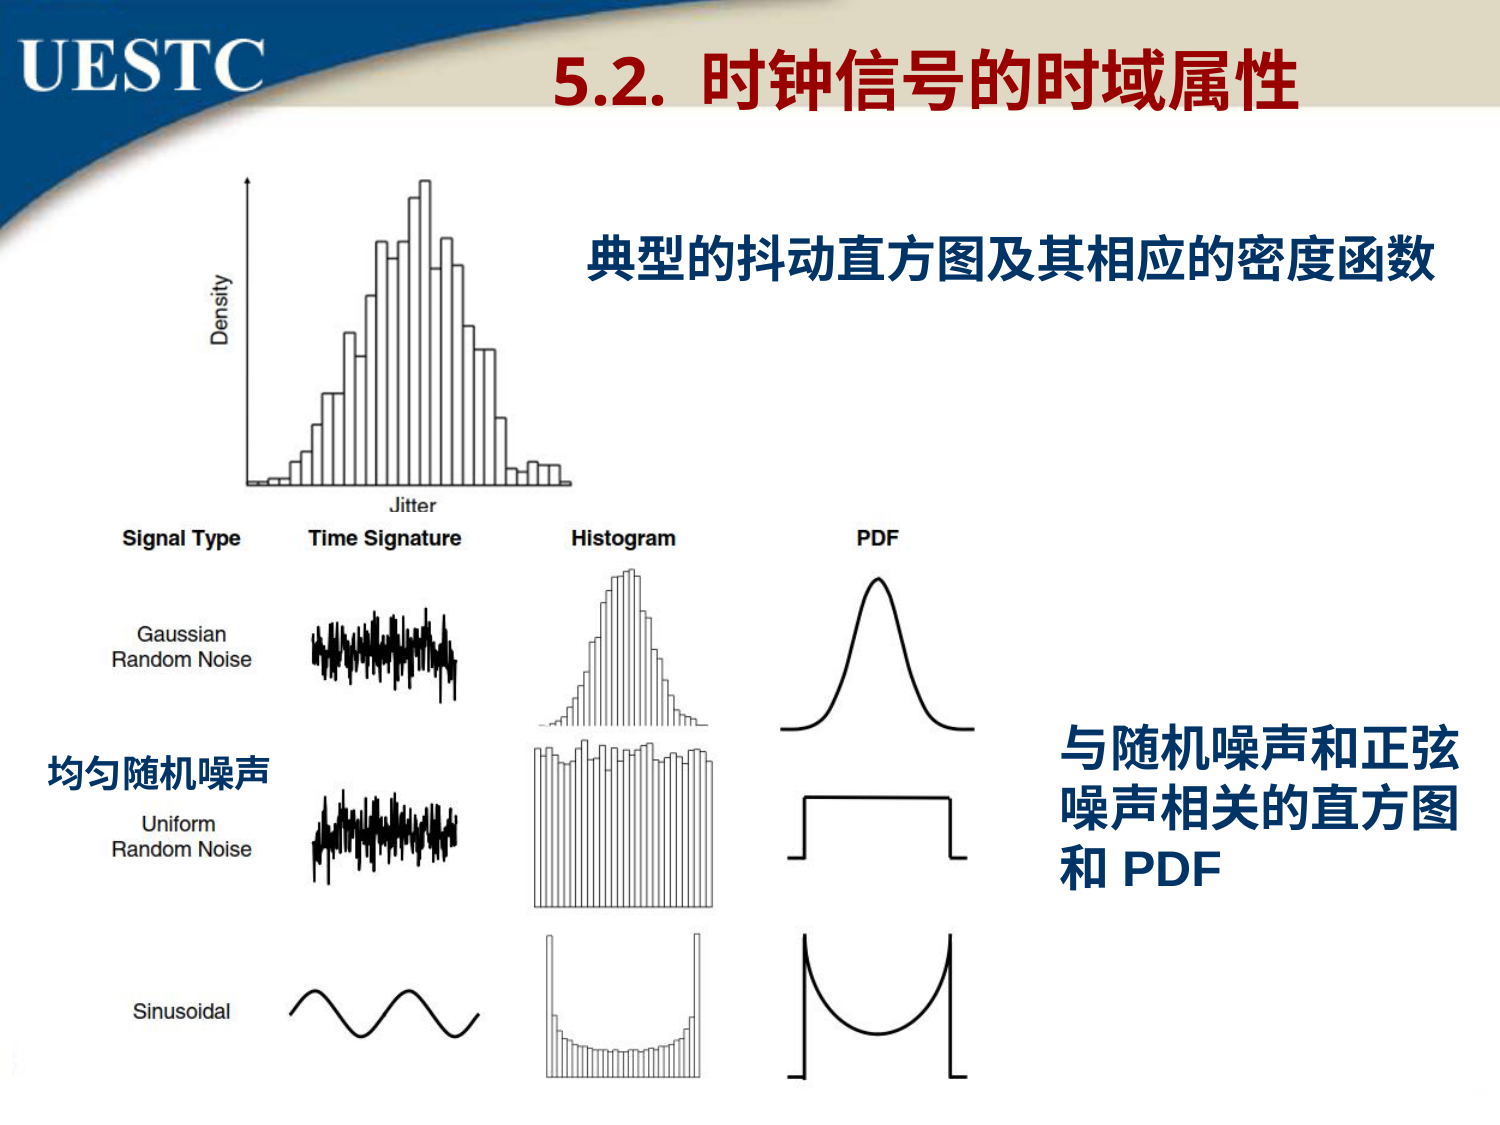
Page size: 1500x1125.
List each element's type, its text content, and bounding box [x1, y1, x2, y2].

text_box 5.2. 时钟信号的时域属性 [407, 0, 1447, 172]
picture [0, 0, 1500, 1125]
text_box 典型的抖动直方图及其相应的密度函数 [637, 219, 1487, 295]
text_box 均匀随机噪声 [32, 742, 78, 803]
text_box 与随机噪声和正弦噪声相关的直方图和PDF [1045, 708, 1500, 904]
